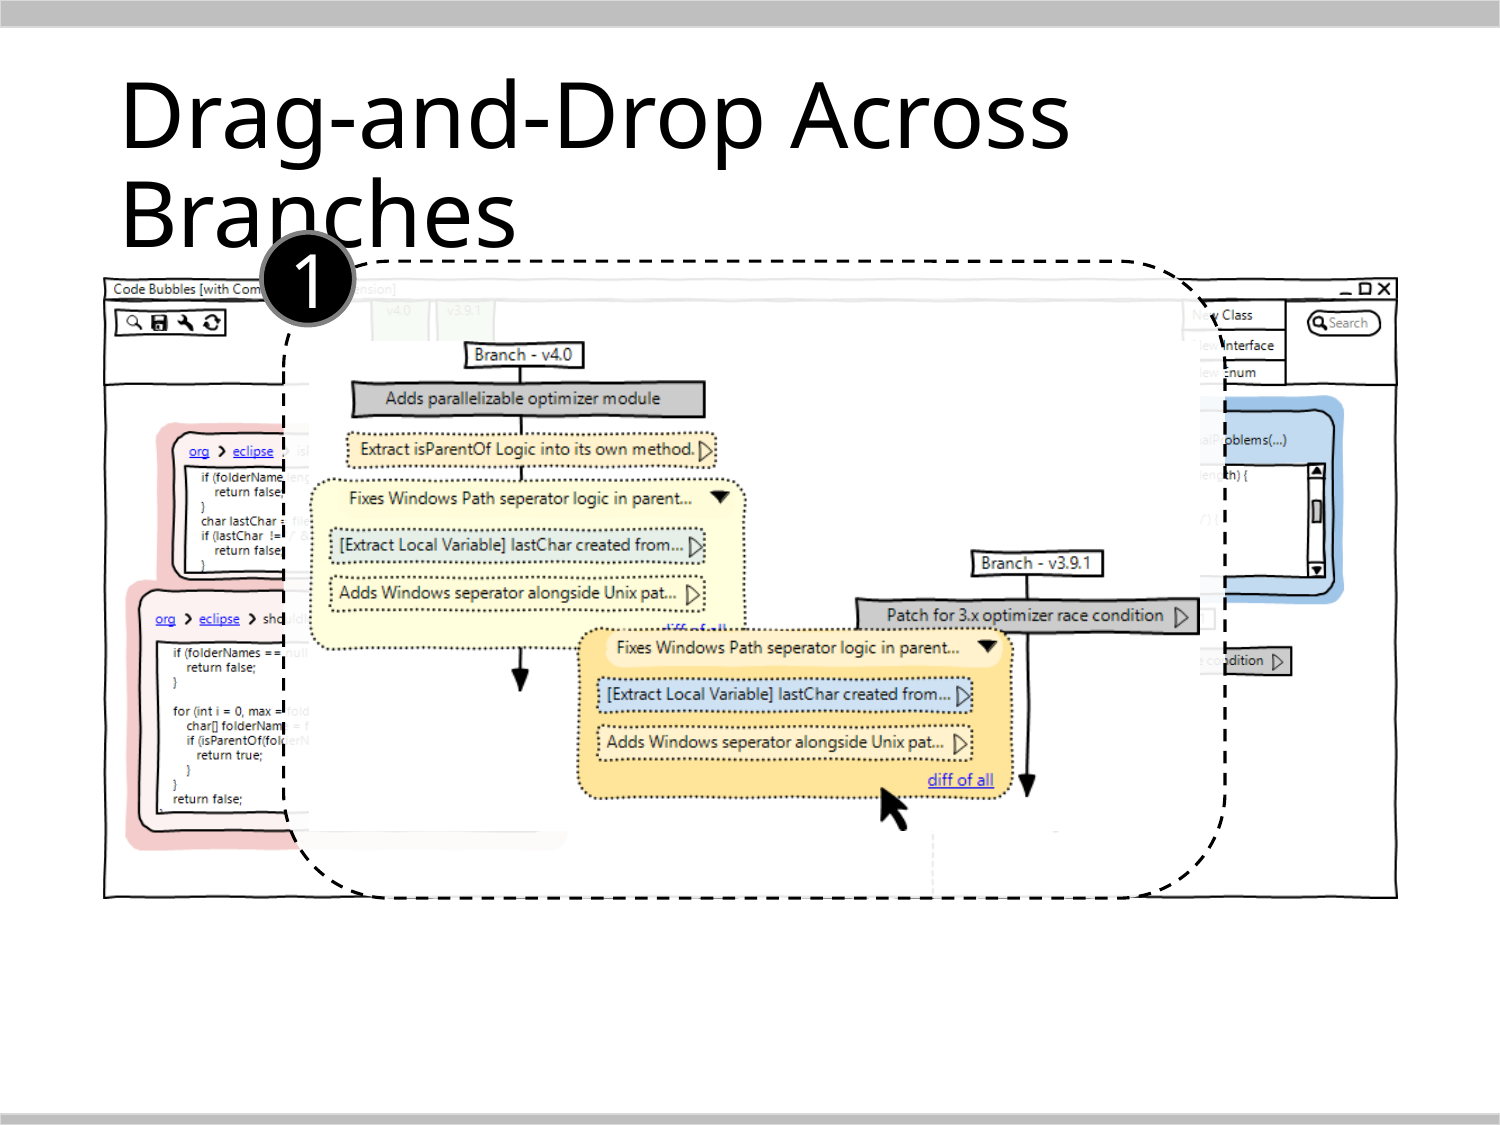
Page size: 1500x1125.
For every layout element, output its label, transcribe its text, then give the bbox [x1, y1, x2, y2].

picture [103, 277, 283, 899]
picture [1225, 277, 1398, 899]
title Drag-and-Drop Across Branches [103, 59, 1397, 277]
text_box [283, 261, 1225, 899]
text_box 1 [260, 231, 352, 277]
